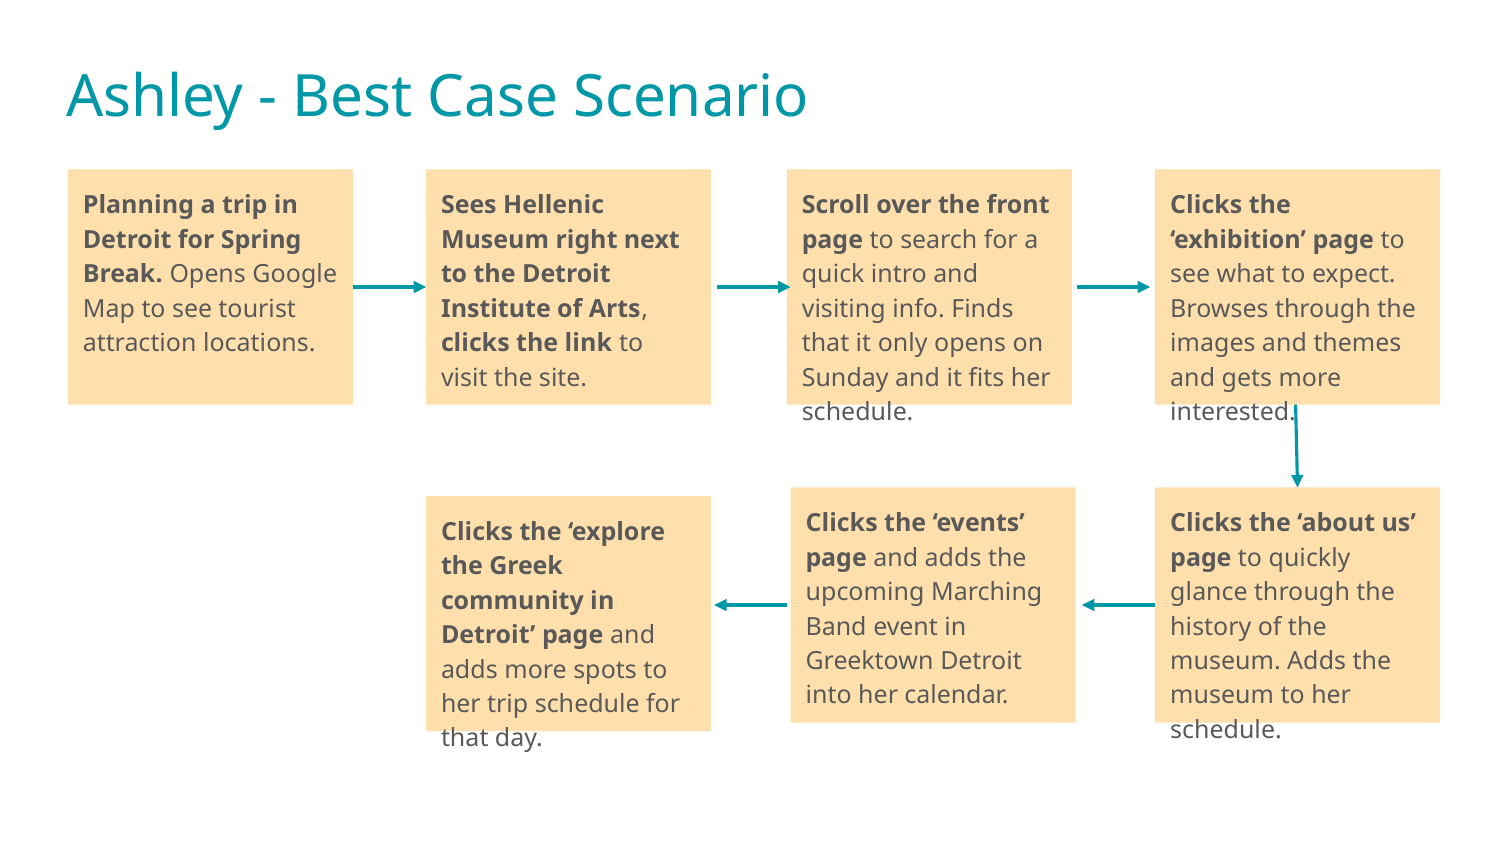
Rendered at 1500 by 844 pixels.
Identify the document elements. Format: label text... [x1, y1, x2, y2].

list Planning a trip in Detroit for Spring Break. Opens Google Map to see tourist attraction locations. [67, 169, 353, 405]
list Clicks the ‘exhibition’ page to see what to expect. Browses through the images and themes and gets more interested. [1155, 169, 1441, 405]
list Clicks the ‘about us’ page to quickly glance through the history of the museum. Adds the museum to her schedule. [1155, 487, 1441, 723]
list Clicks the ‘explore the Greek community in Detroit’ page and adds more spots to her trip schedule for that day. [426, 495, 712, 732]
list Clicks the ‘events’ page and adds the upcoming Marching Band event in Greektown Detroit into her calendar. [790, 487, 1076, 723]
title Ashley - Best Case Scenario [51, 43, 1449, 138]
list Sees Hellenic Museum right next to the Detroit Institute of Arts, clicks the link to visit the site. [426, 169, 712, 405]
list Scroll over the front page to search for a quick intro and visiting info. Finds that it only opens on Sunday and it fits her schedule. [786, 169, 1072, 405]
